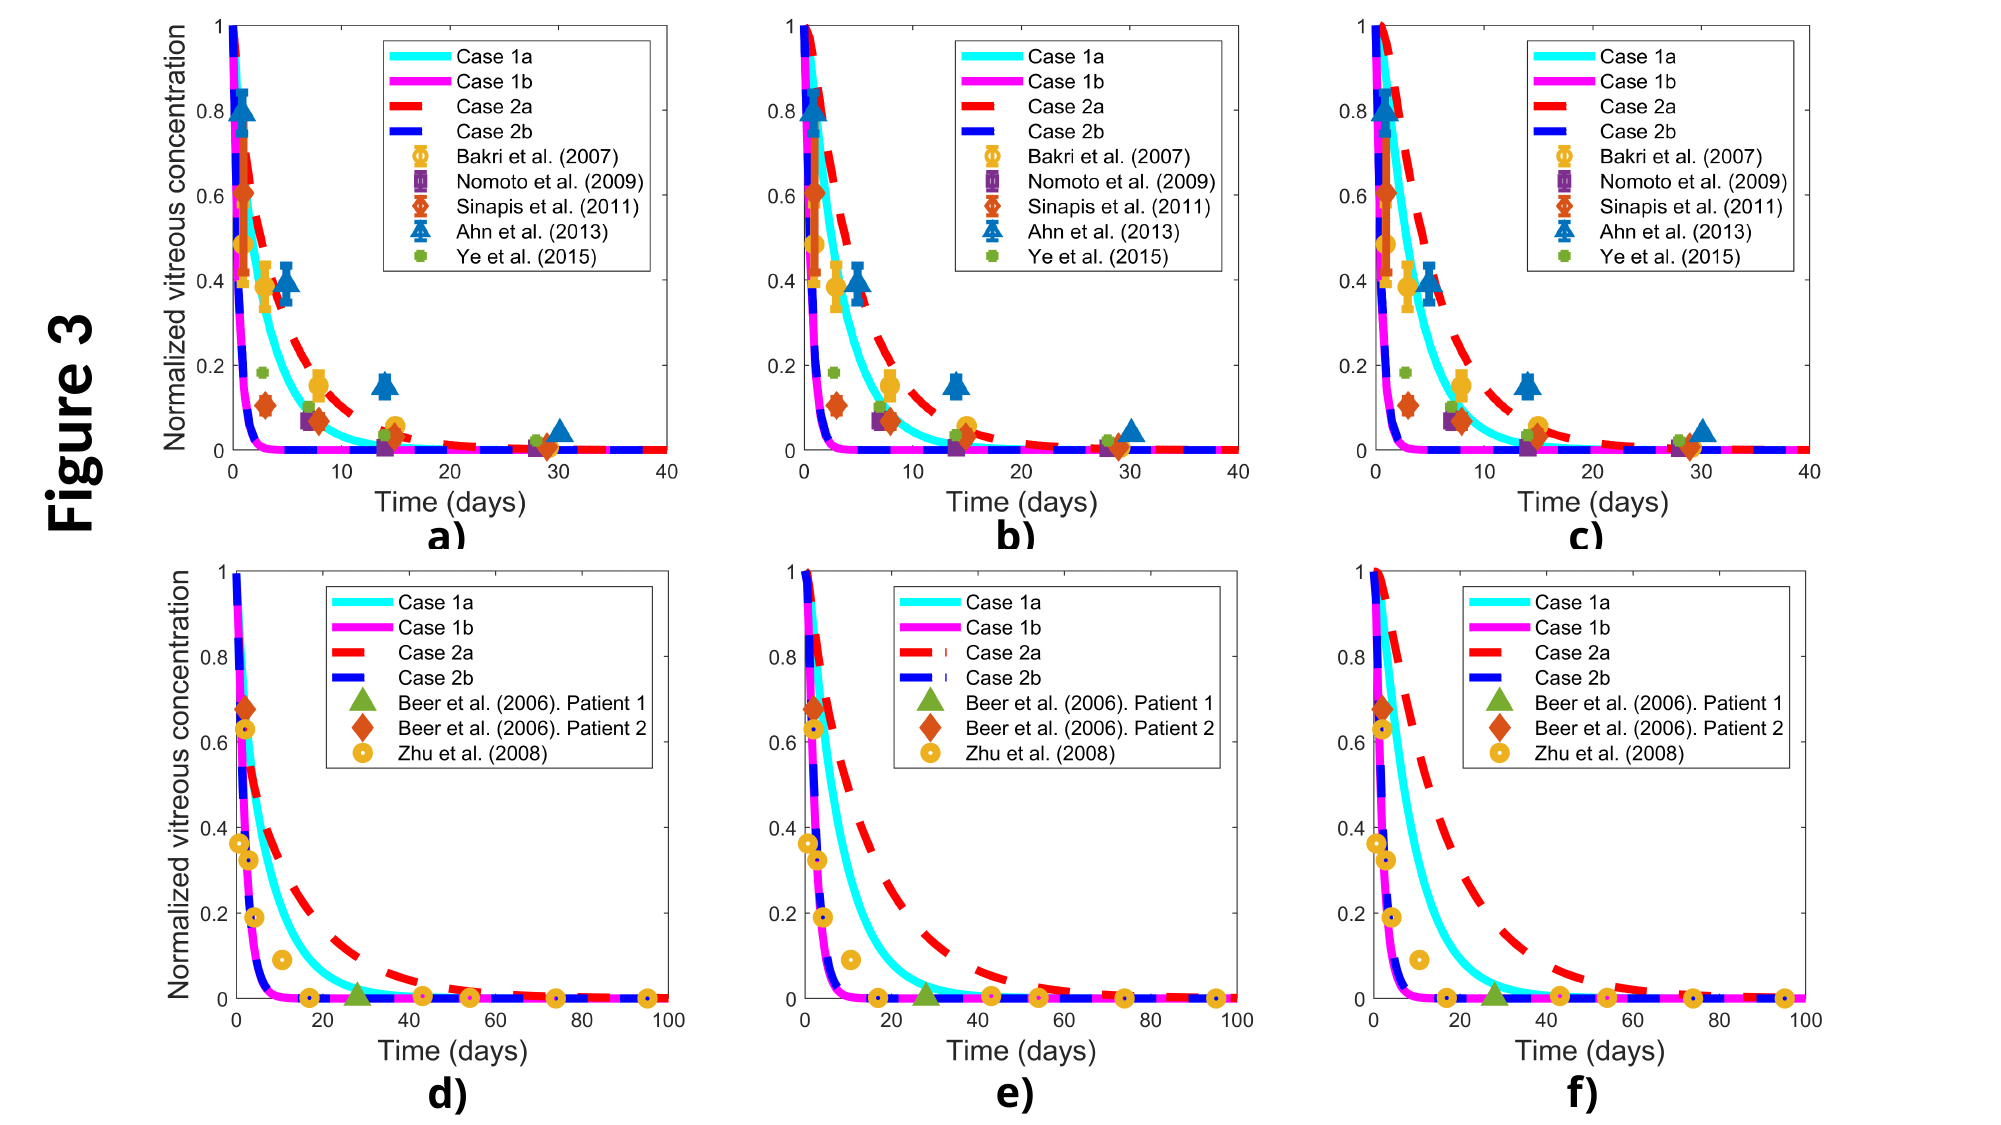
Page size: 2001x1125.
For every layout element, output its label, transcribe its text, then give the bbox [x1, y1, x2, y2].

picture [152, 549, 1835, 1069]
picture [152, 1, 1835, 519]
text_box e) [980, 1069, 1050, 1124]
text_box f) [1551, 1069, 1614, 1124]
text_box c) [1553, 519, 1619, 549]
text_box b) [980, 519, 1051, 549]
text_box a) [412, 519, 482, 549]
text_box d) [412, 1069, 483, 1124]
text_box Figure 3 [17, 253, 113, 549]
